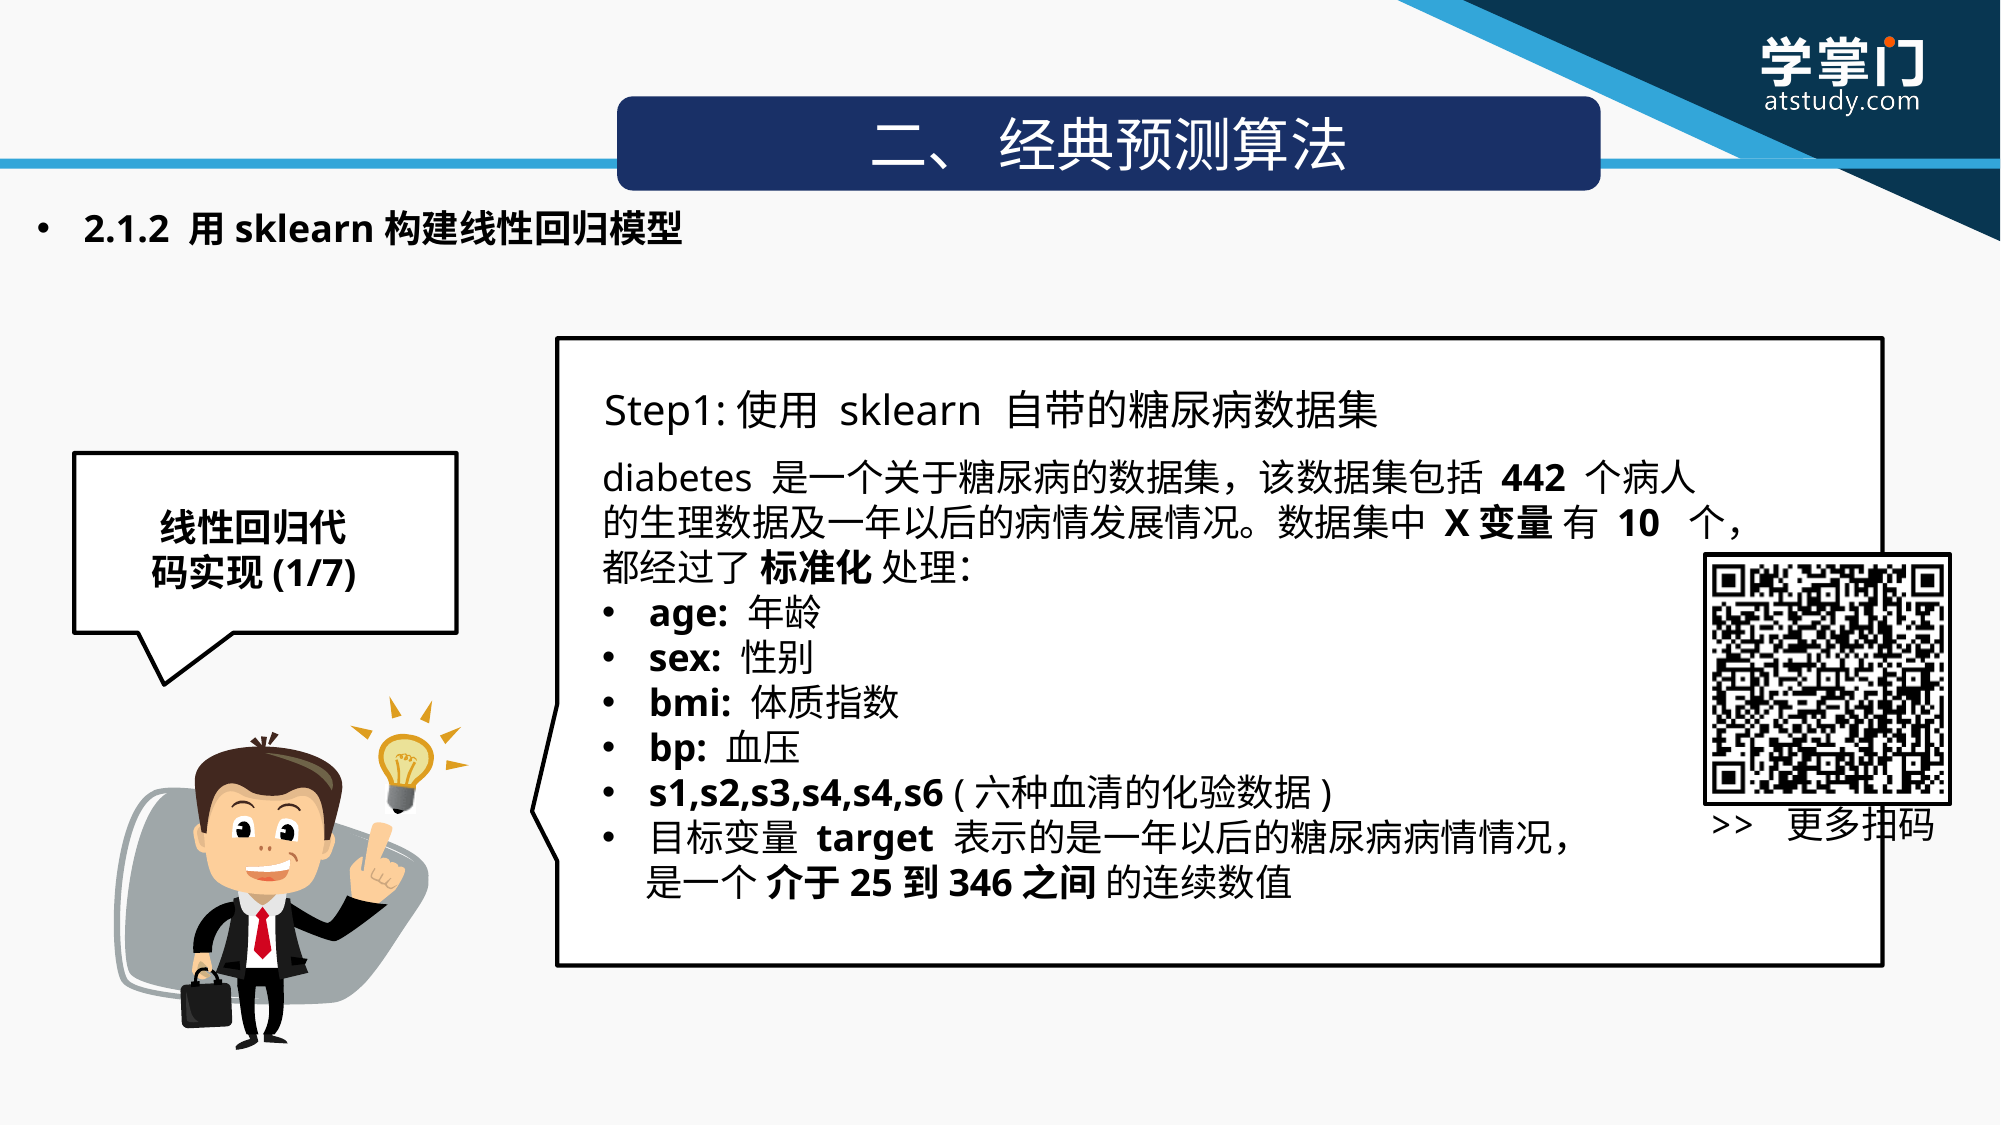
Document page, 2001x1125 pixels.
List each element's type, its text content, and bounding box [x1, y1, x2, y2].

text_box [529, 336, 1885, 968]
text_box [111, 695, 470, 1051]
text_box 线性回归代码实现(1/7) [129, 496, 378, 602]
picture [1706, 556, 1949, 802]
text_box 二、 经典预测算法 [615, 94, 1603, 193]
text_box >> 更多扫码 [1695, 794, 1958, 854]
text_box diabetes 是一个关于糖尿病的数据集，该数据集包括 442 个病人的生理数据及一年以后的病情发展情况。数据集中 X变量 有 10 个，都经过了 标准化 处理： age: 年龄 sex: 性别 bmi: 体质指数 bp: 血压 s1,s2,s3,s4,s4,s6 (六种血清的化验数据) 目标变量 target 表示的是一年以后的糖尿病病情情况， 是一个 介于25到346之间 的连续数值 [587, 446, 1742, 912]
text_box Step1:使用 sklearn 自带的糖尿病数据集 [557, 376, 1726, 442]
picture [1745, 17, 1938, 126]
text_box [72, 450, 459, 687]
text_box 2.1.2 用sklearn构建线性回归模型 [22, 197, 699, 258]
